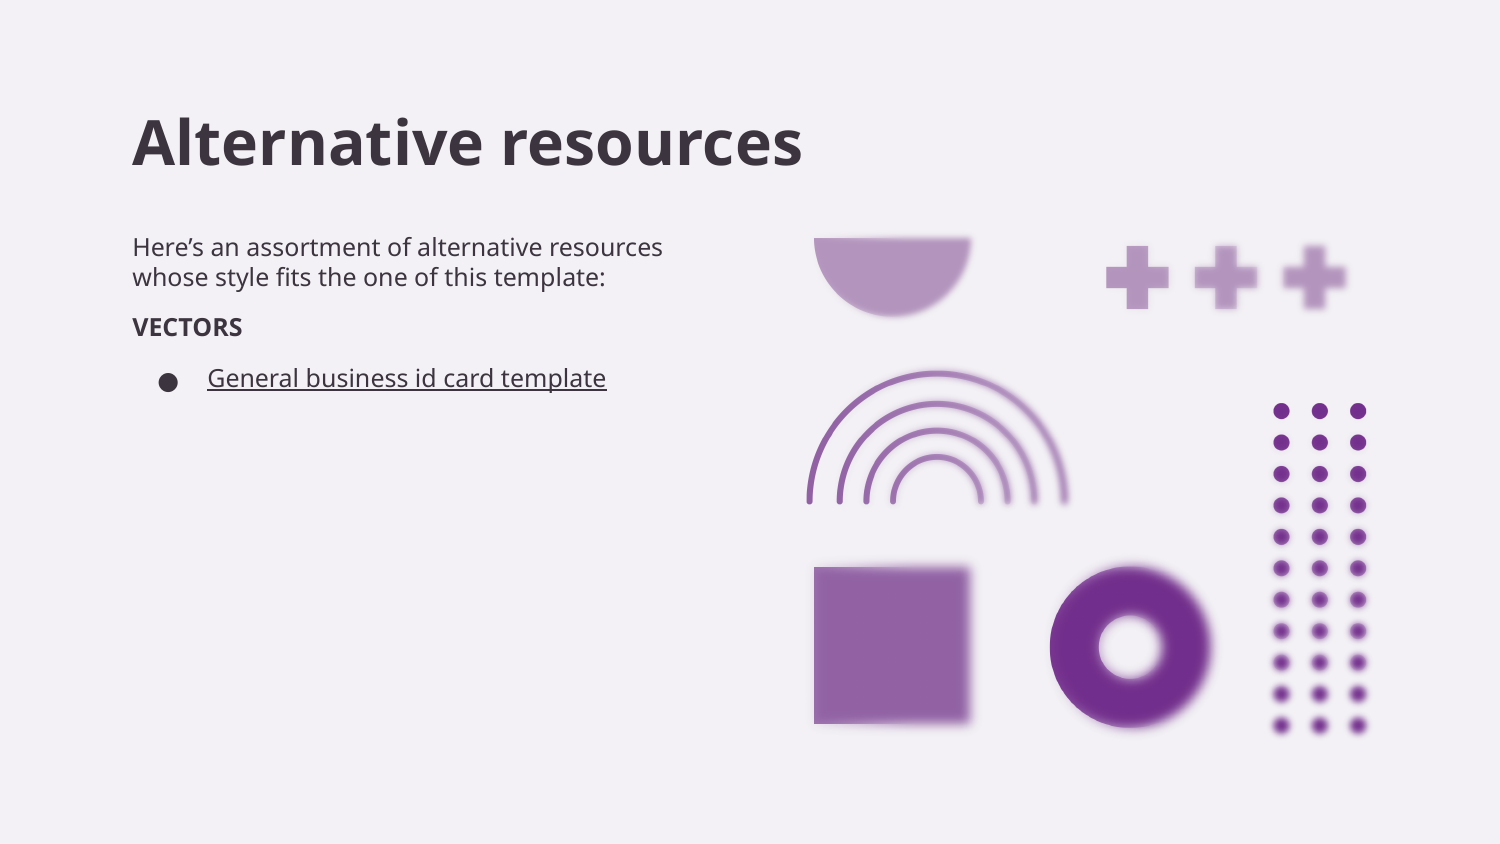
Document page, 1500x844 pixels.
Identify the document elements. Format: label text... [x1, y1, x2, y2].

picture [1068, 215, 1383, 340]
picture [779, 350, 1095, 525]
picture [779, 535, 1006, 757]
picture [1017, 381, 1500, 759]
title Alternative resources [117, 87, 1383, 186]
subtitle Here’s an assortment of alternative resources whose style fits the one of this template: VECTORS General business id card template [117, 216, 720, 756]
picture [779, 215, 1006, 340]
